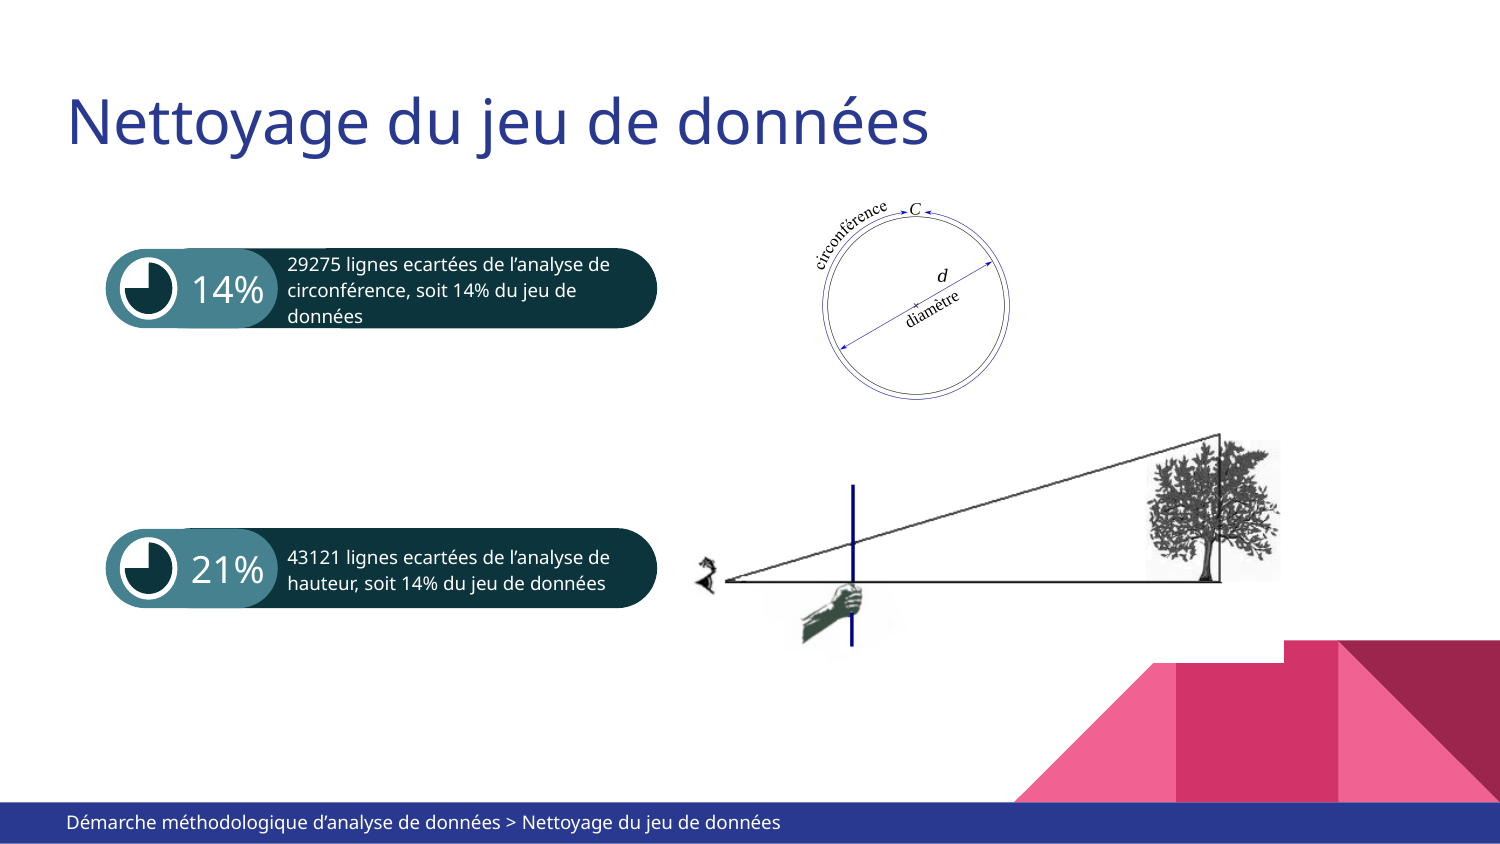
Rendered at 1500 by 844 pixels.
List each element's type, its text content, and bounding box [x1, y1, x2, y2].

picture [809, 199, 1023, 412]
picture [689, 425, 1284, 664]
title Nettoyage du jeu de données [51, 67, 1449, 167]
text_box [112, 244, 638, 332]
text_box Démarche méthodologique d’analyse de données > Nettoyage du jeu de données [51, 808, 1483, 837]
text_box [112, 524, 638, 612]
